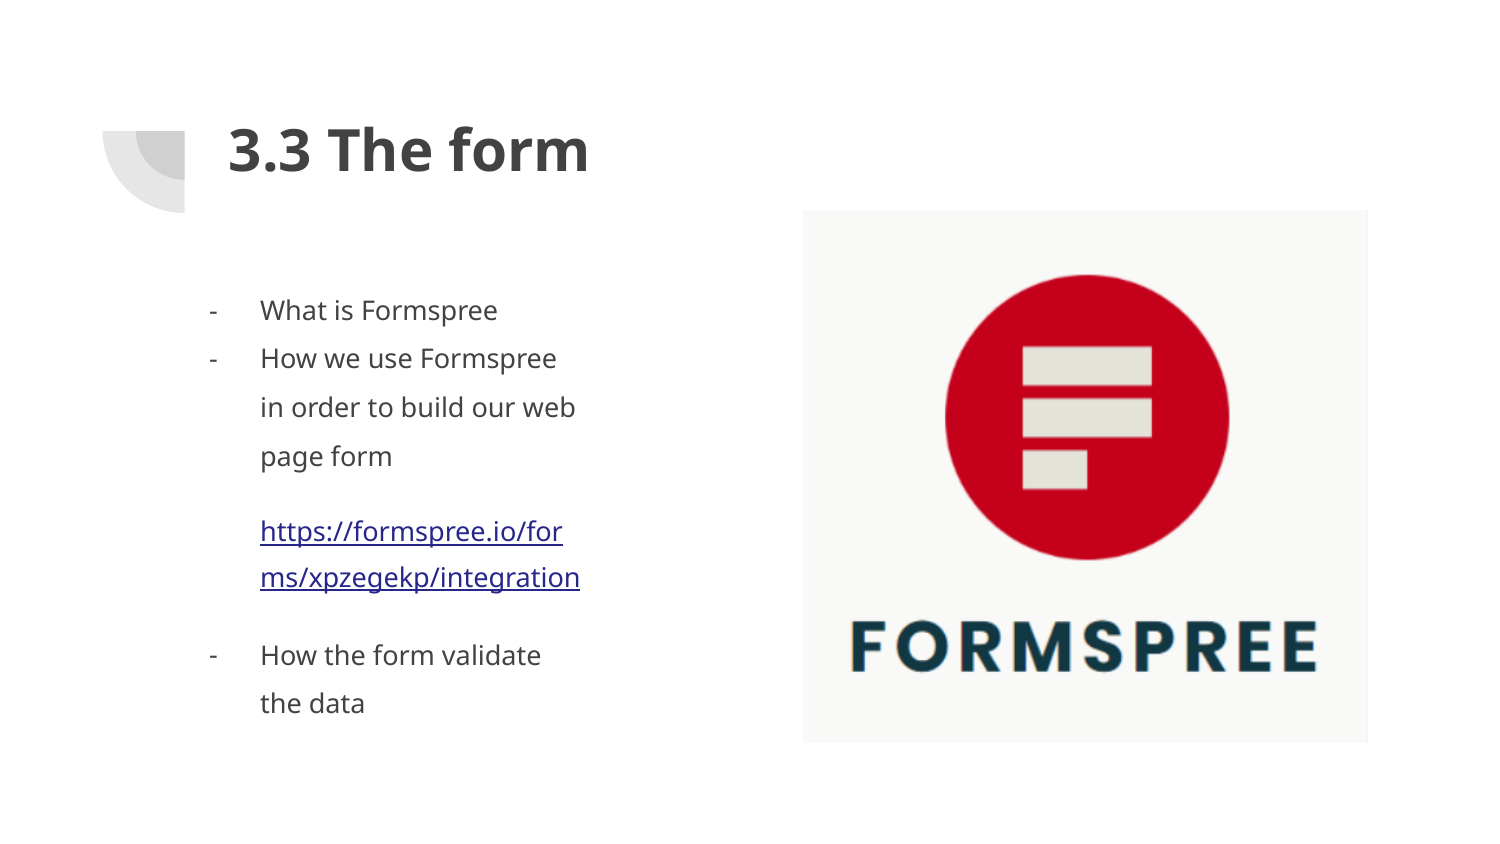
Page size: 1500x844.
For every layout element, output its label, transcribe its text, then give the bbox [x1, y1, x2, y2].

title 3.3 The form [213, 98, 1368, 263]
list What is Formspree How we use Formspree in order to build our web page form https://formspree.io/forms/xpzegekp/integration How the form validate the data [170, 262, 602, 794]
picture [803, 210, 1368, 743]
